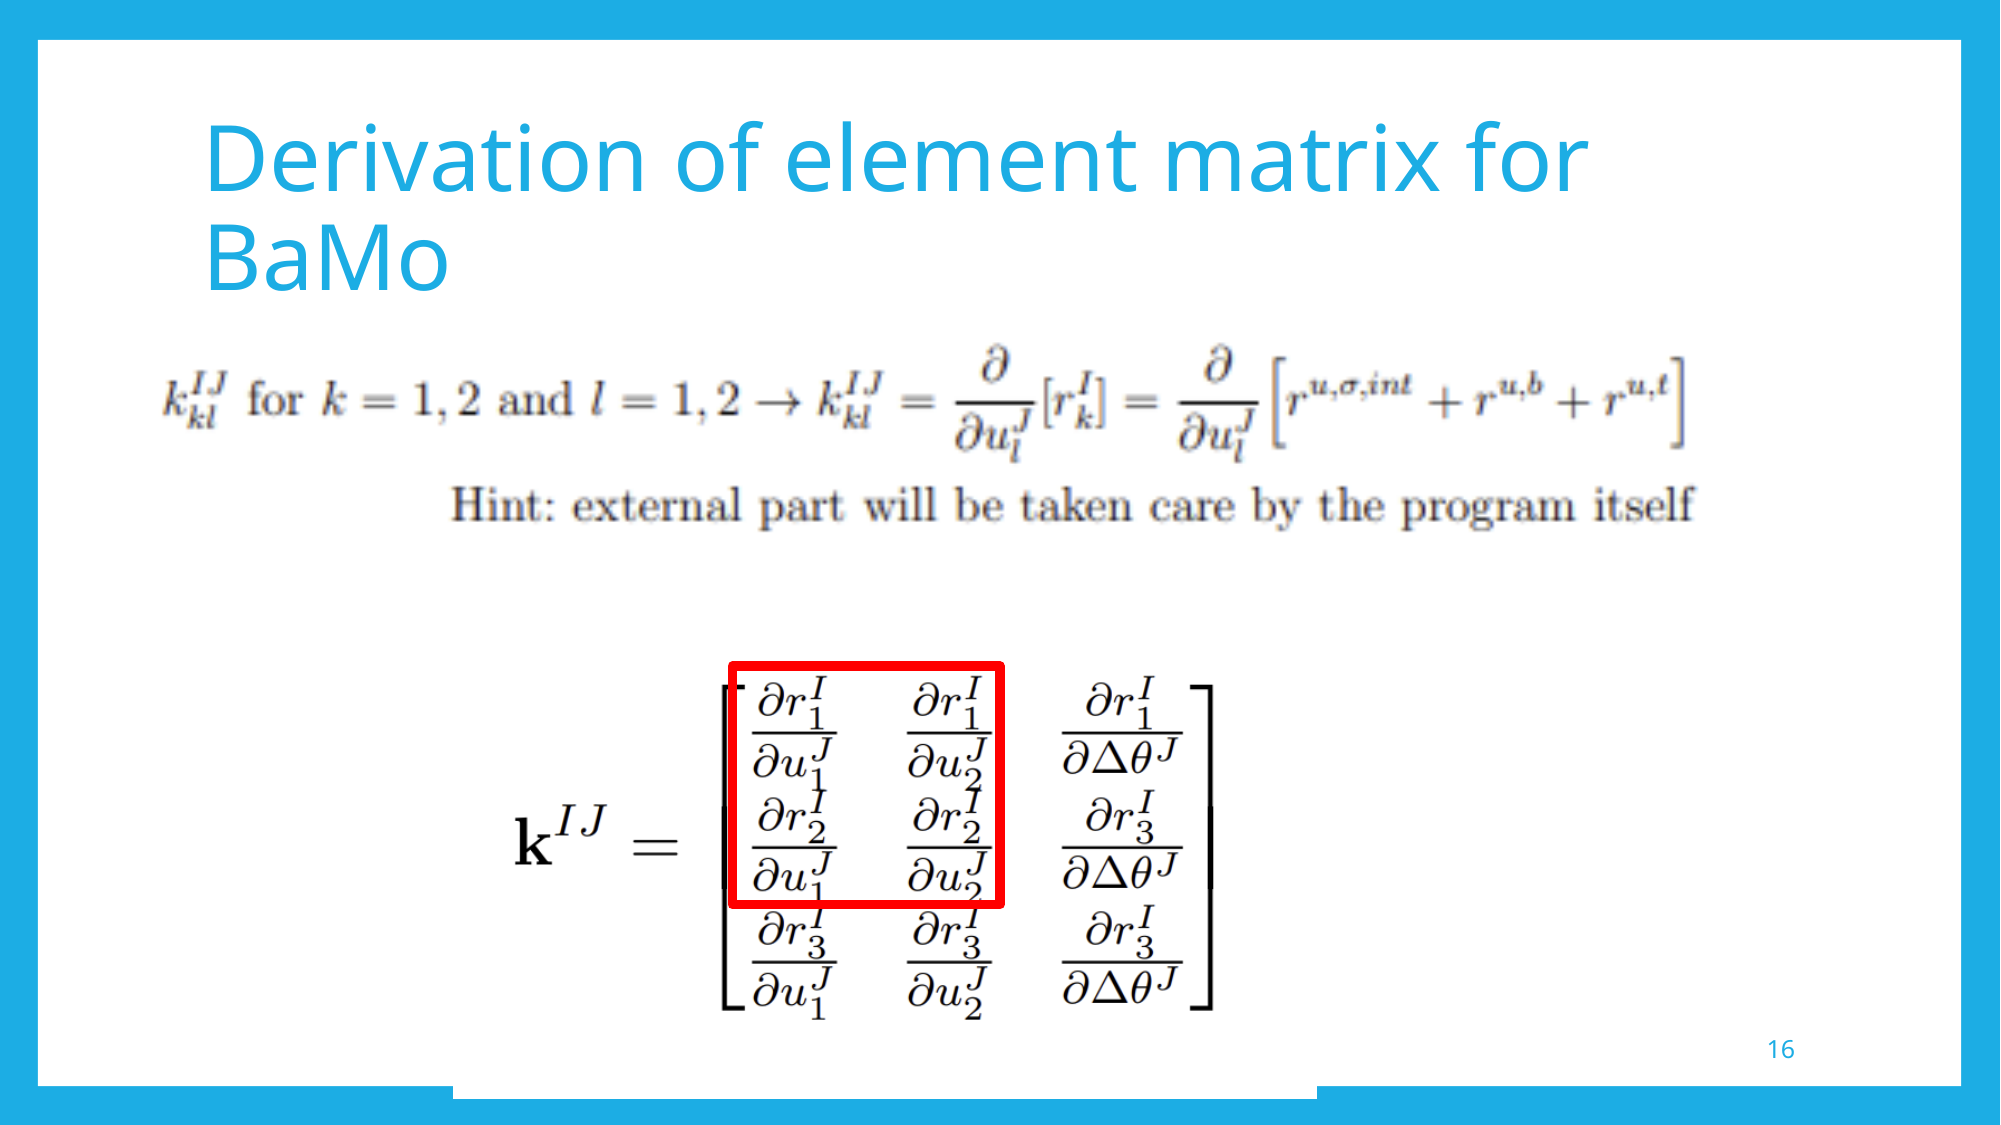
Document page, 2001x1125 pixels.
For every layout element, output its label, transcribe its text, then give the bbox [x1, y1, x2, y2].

title Derivation of element matrix for BaMo [187, 99, 1808, 323]
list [452, 574, 1317, 1099]
slide_number 16 [1530, 1020, 1811, 1081]
picture [137, 341, 1744, 563]
